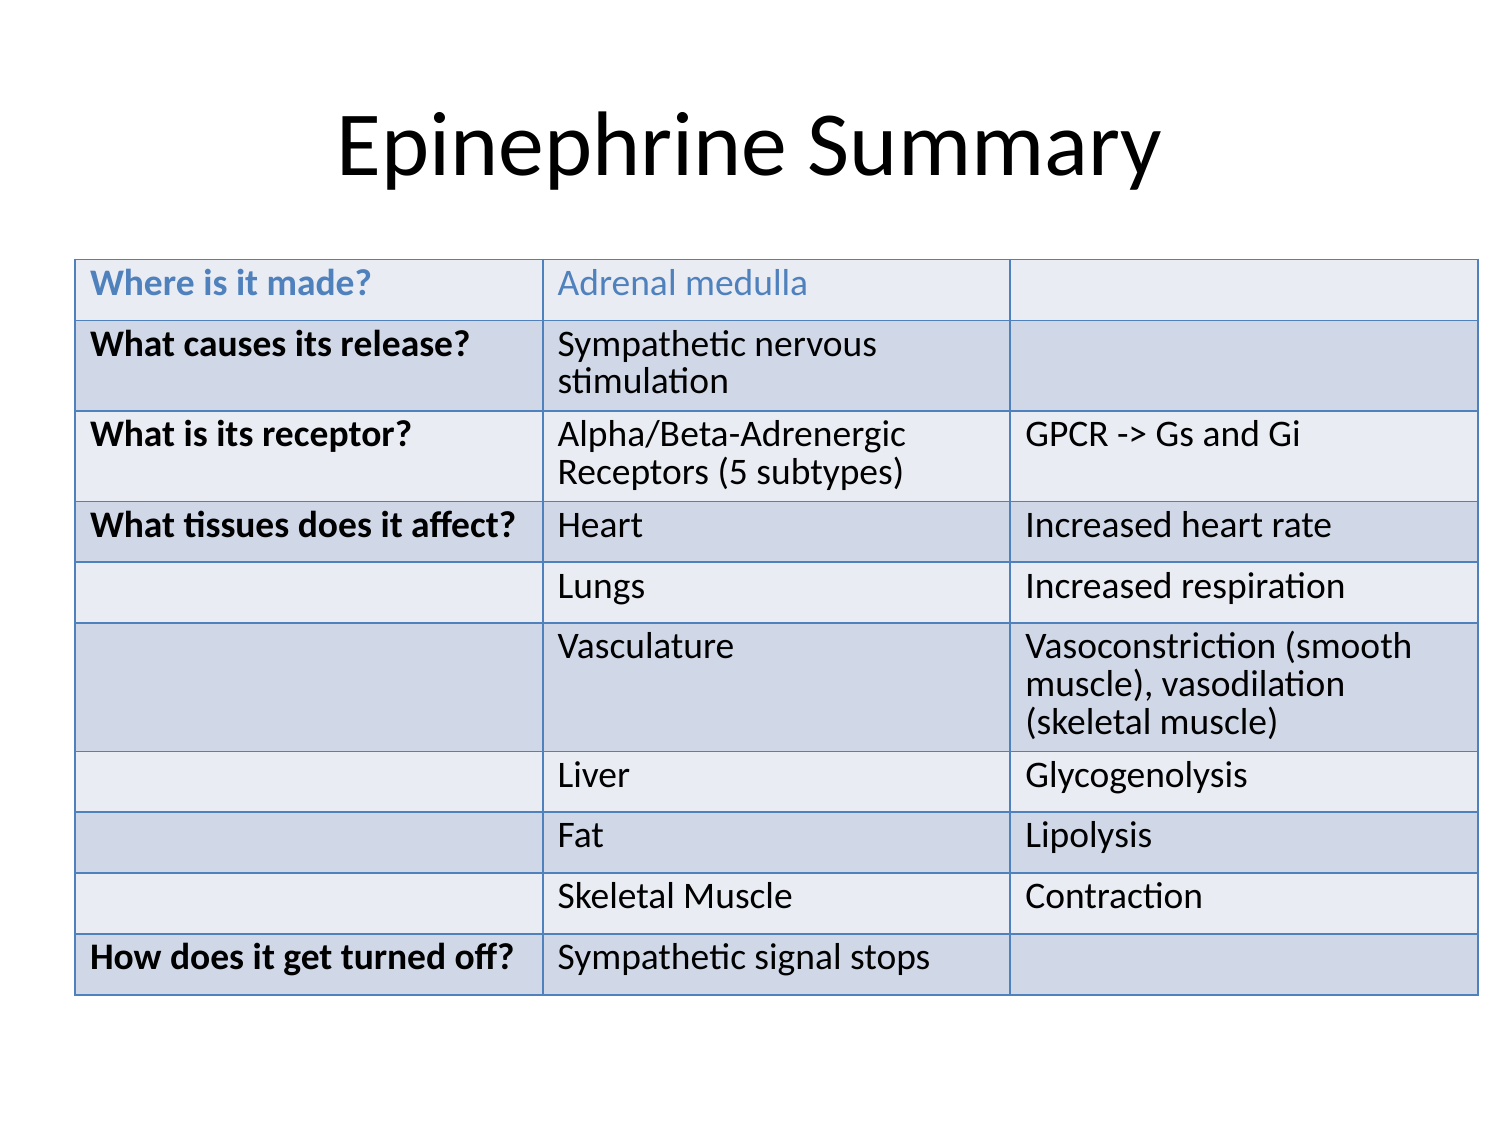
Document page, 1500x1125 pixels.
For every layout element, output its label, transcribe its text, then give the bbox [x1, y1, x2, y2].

table_cell What causes its release? [76, 321, 542, 410]
table_cell [1011, 321, 1477, 410]
table_cell How does it get turned off? [76, 935, 542, 994]
table_cell [76, 813, 542, 872]
table_cell [76, 752, 542, 811]
table_cell Skeletal Muscle [544, 874, 1009, 933]
table_cell Lipolysis [1011, 813, 1477, 872]
table_cell [76, 874, 542, 933]
table_cell GPCR -> Gs and Gi [1011, 412, 1477, 501]
table_cell [76, 624, 542, 751]
table_cell Increased respiration [1011, 563, 1477, 622]
table_cell [76, 563, 542, 622]
table_cell Increased heart rate [1011, 502, 1477, 561]
title Epinephrine Summary [75, 45, 1425, 233]
table_cell Heart [544, 502, 1009, 561]
table_cell Vasoconstriction (smooth muscle), vasodilation (skeletal muscle) [1011, 624, 1477, 751]
table_cell Liver [544, 752, 1009, 811]
table_cell What tissues does it affect? [76, 502, 542, 561]
table_header [1011, 260, 1477, 320]
table_cell Contraction [1011, 874, 1477, 933]
table_cell Sympathetic signal stops [544, 935, 1009, 994]
table_cell Lungs [544, 563, 1009, 622]
table_cell Vasculature [544, 624, 1009, 751]
table_cell Glycogenolysis [1011, 752, 1477, 811]
table_cell Sympathetic nervous stimulation [544, 321, 1009, 410]
table_cell Fat [544, 813, 1009, 872]
table_header Adrenal medulla [544, 260, 1009, 320]
table_header Where is it made? [76, 260, 542, 320]
table_cell [1011, 935, 1477, 994]
table_cell Alpha/Beta-Adrenergic Receptors (5 subtypes) [544, 412, 1009, 501]
table_cell What is its receptor? [76, 412, 542, 501]
